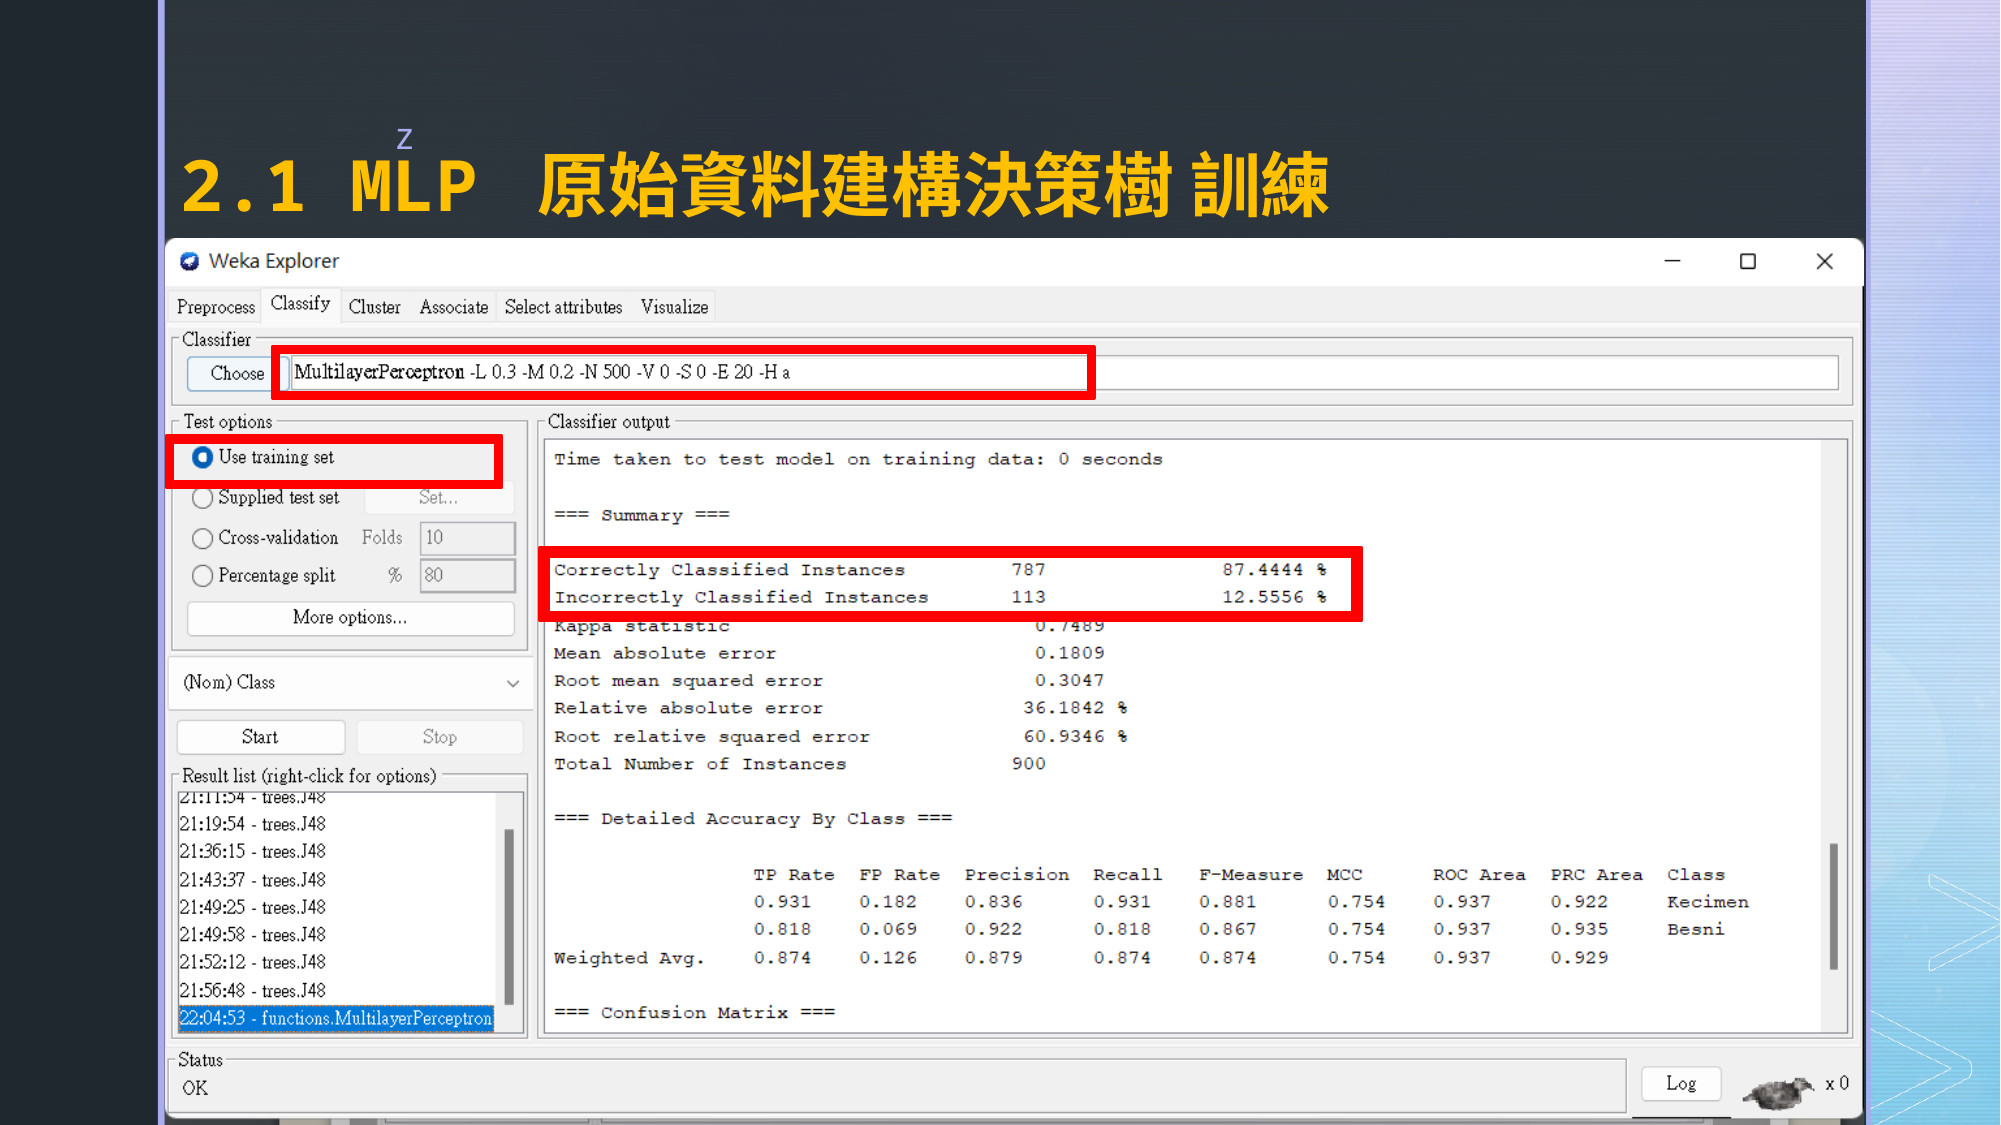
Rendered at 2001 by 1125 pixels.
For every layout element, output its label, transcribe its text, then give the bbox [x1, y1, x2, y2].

picture [165, 238, 1865, 1125]
title 2.1 MLP 原始資料建構決策樹 訓練 [165, 142, 1590, 238]
picture [1871, 0, 2001, 1125]
